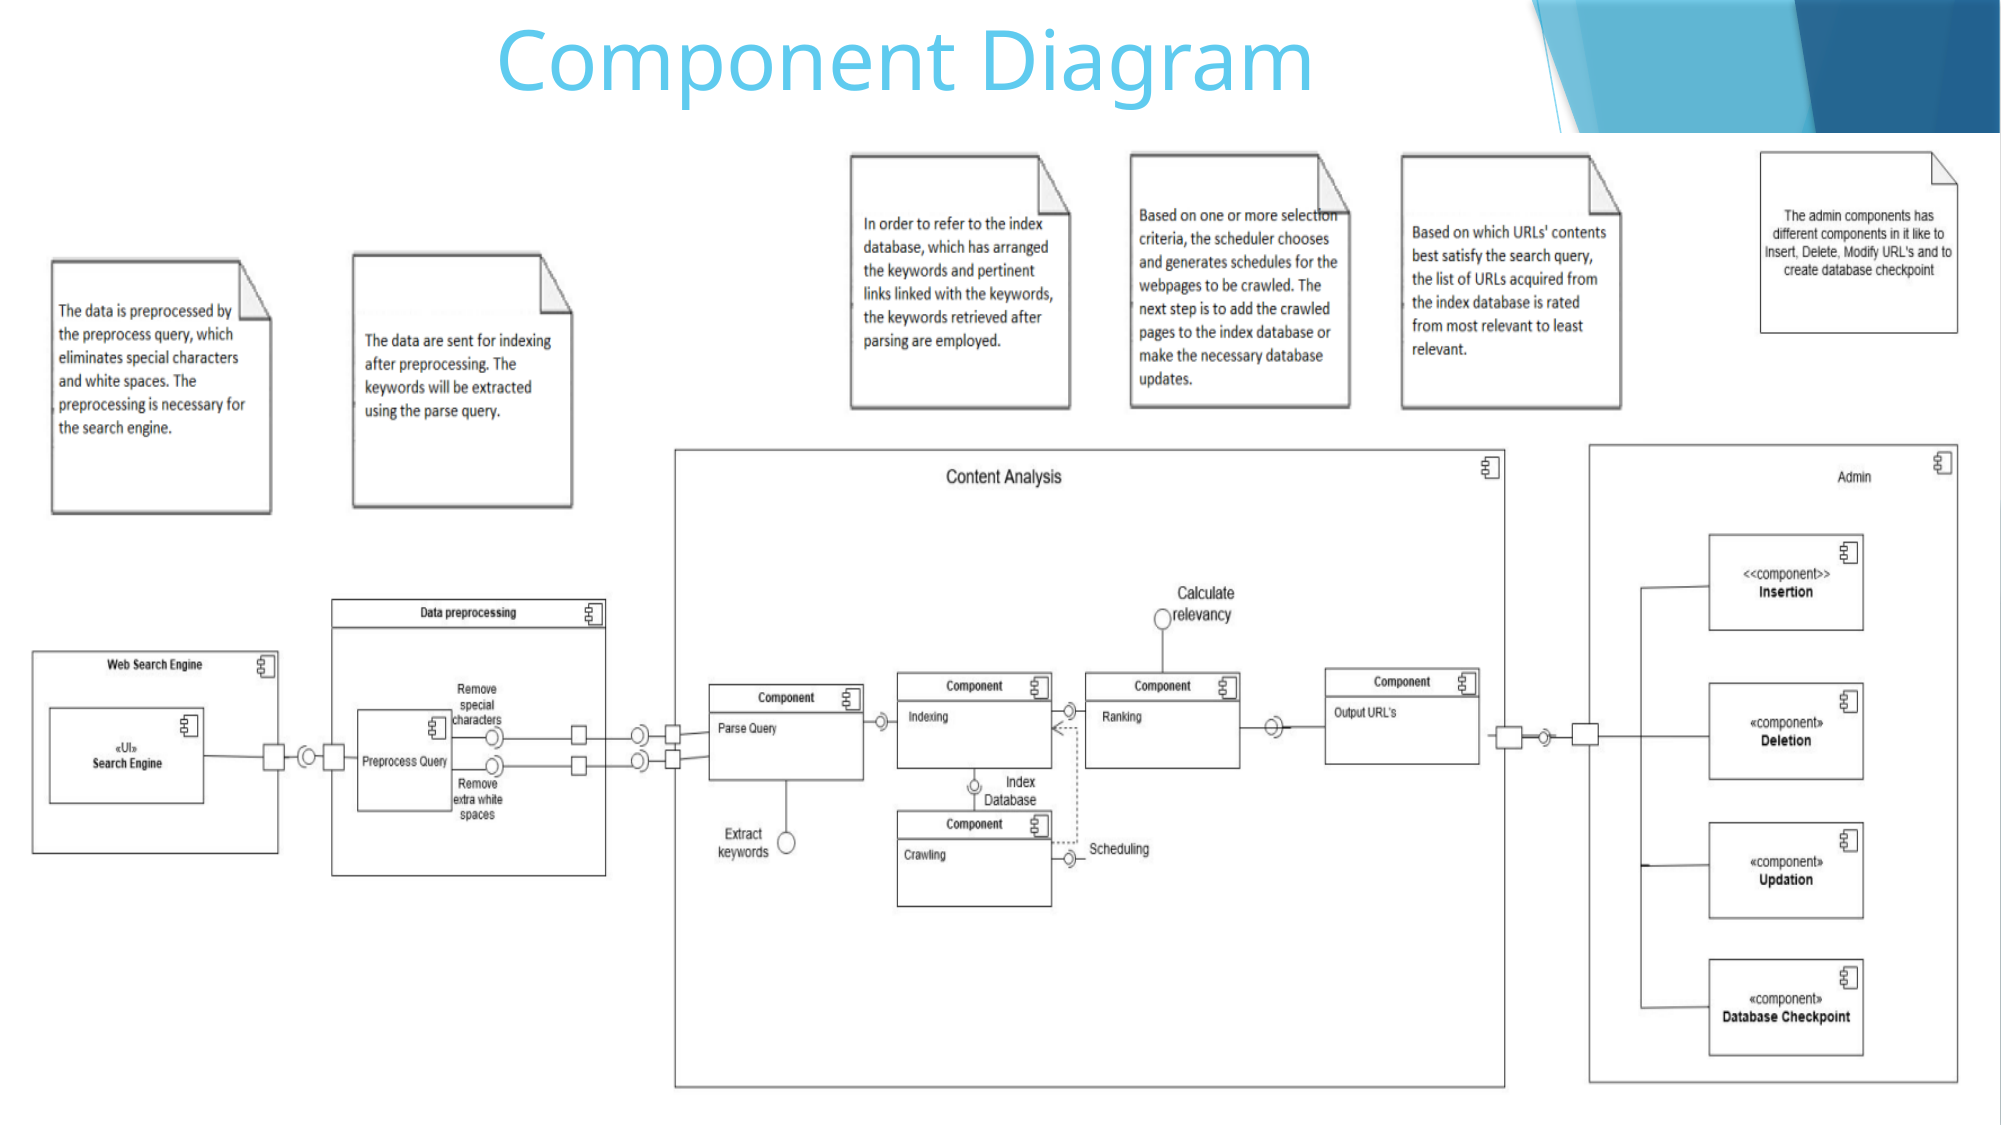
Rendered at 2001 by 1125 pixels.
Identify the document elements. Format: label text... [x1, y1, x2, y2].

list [0, 132, 2000, 1125]
title Component Diagram [200, 0, 1611, 130]
